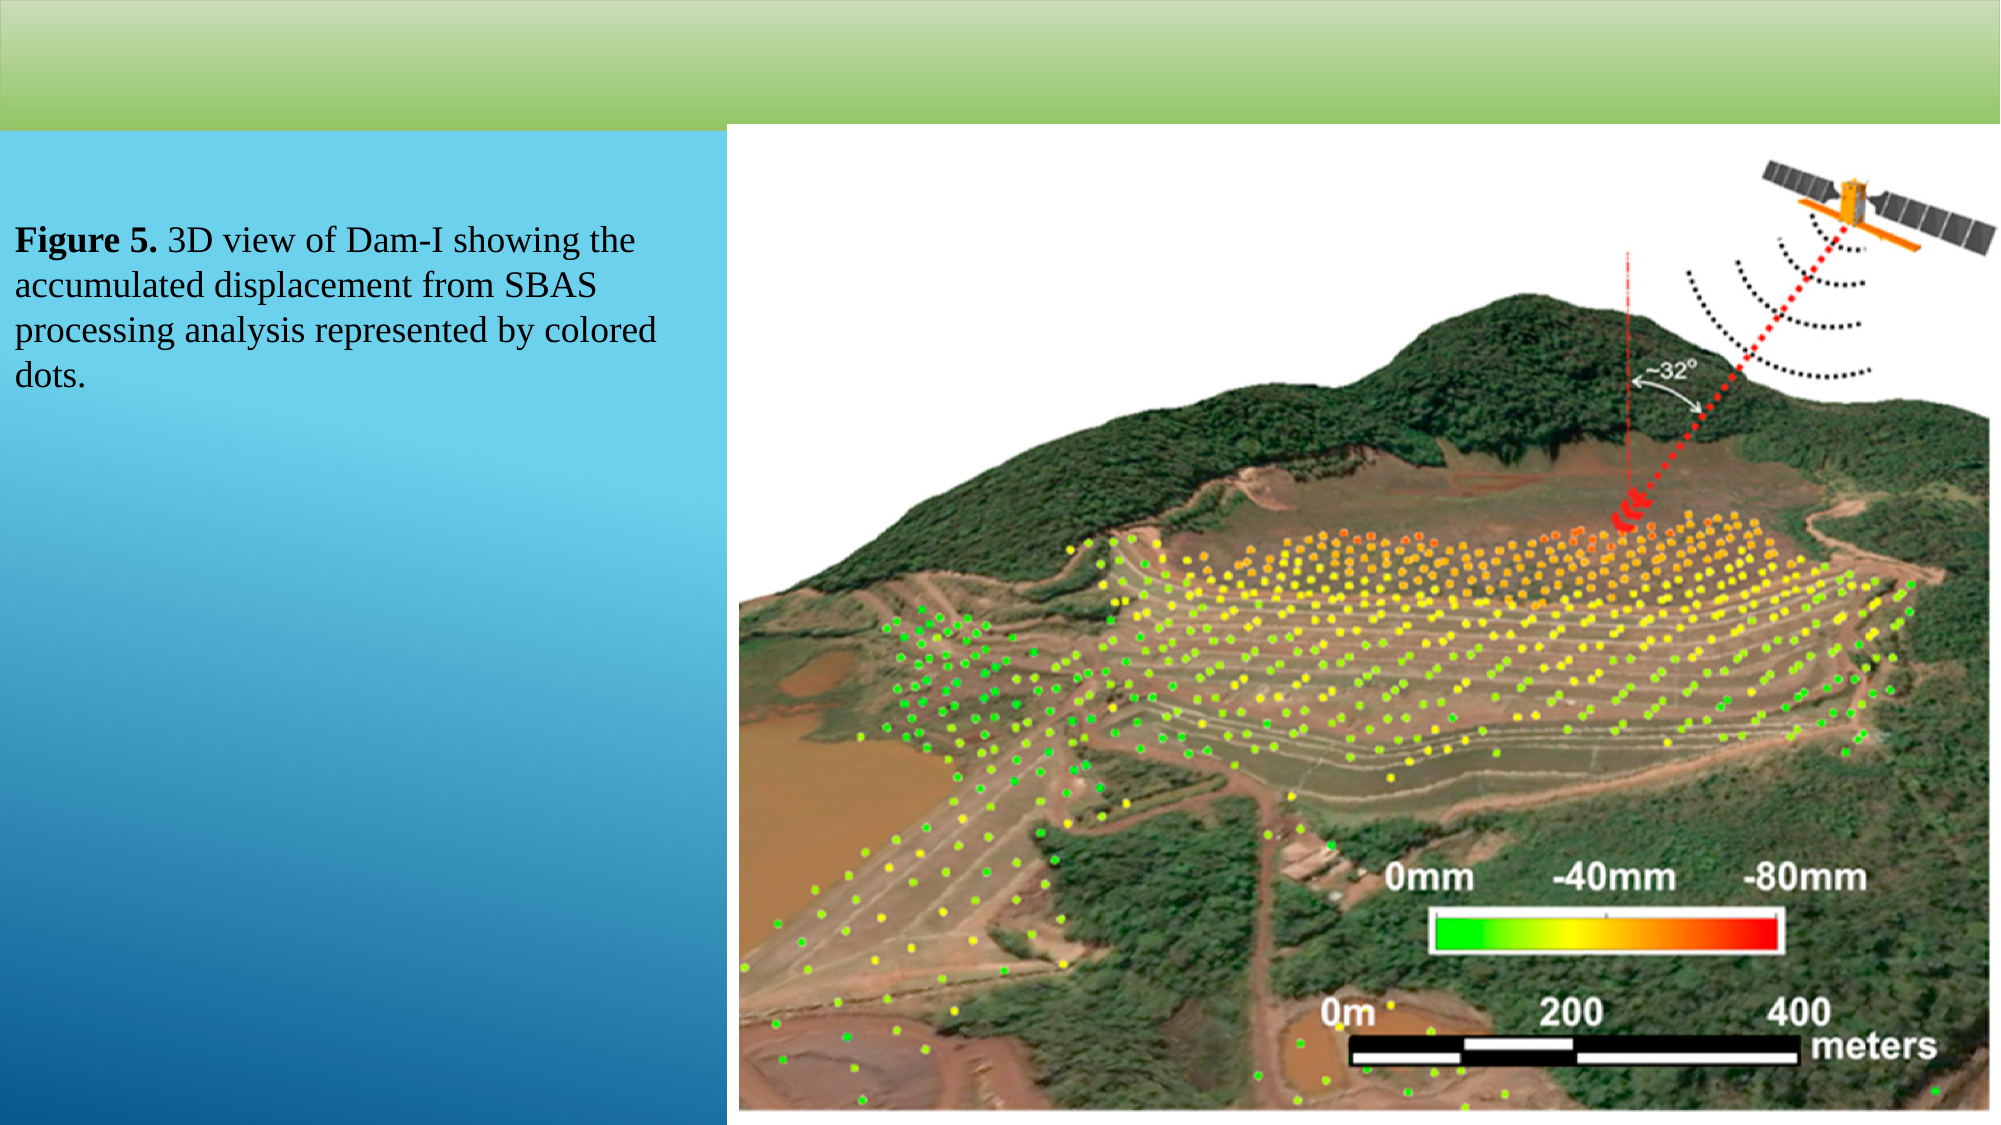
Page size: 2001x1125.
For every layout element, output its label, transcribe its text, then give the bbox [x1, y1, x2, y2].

text_box [0, 0, 2000, 131]
text_box Figure 5. 3D view of Dam-I showing the accumulated displacement from SBAS processing analysis represented by colored dots. [0, 207, 700, 403]
picture [727, 124, 2000, 1125]
